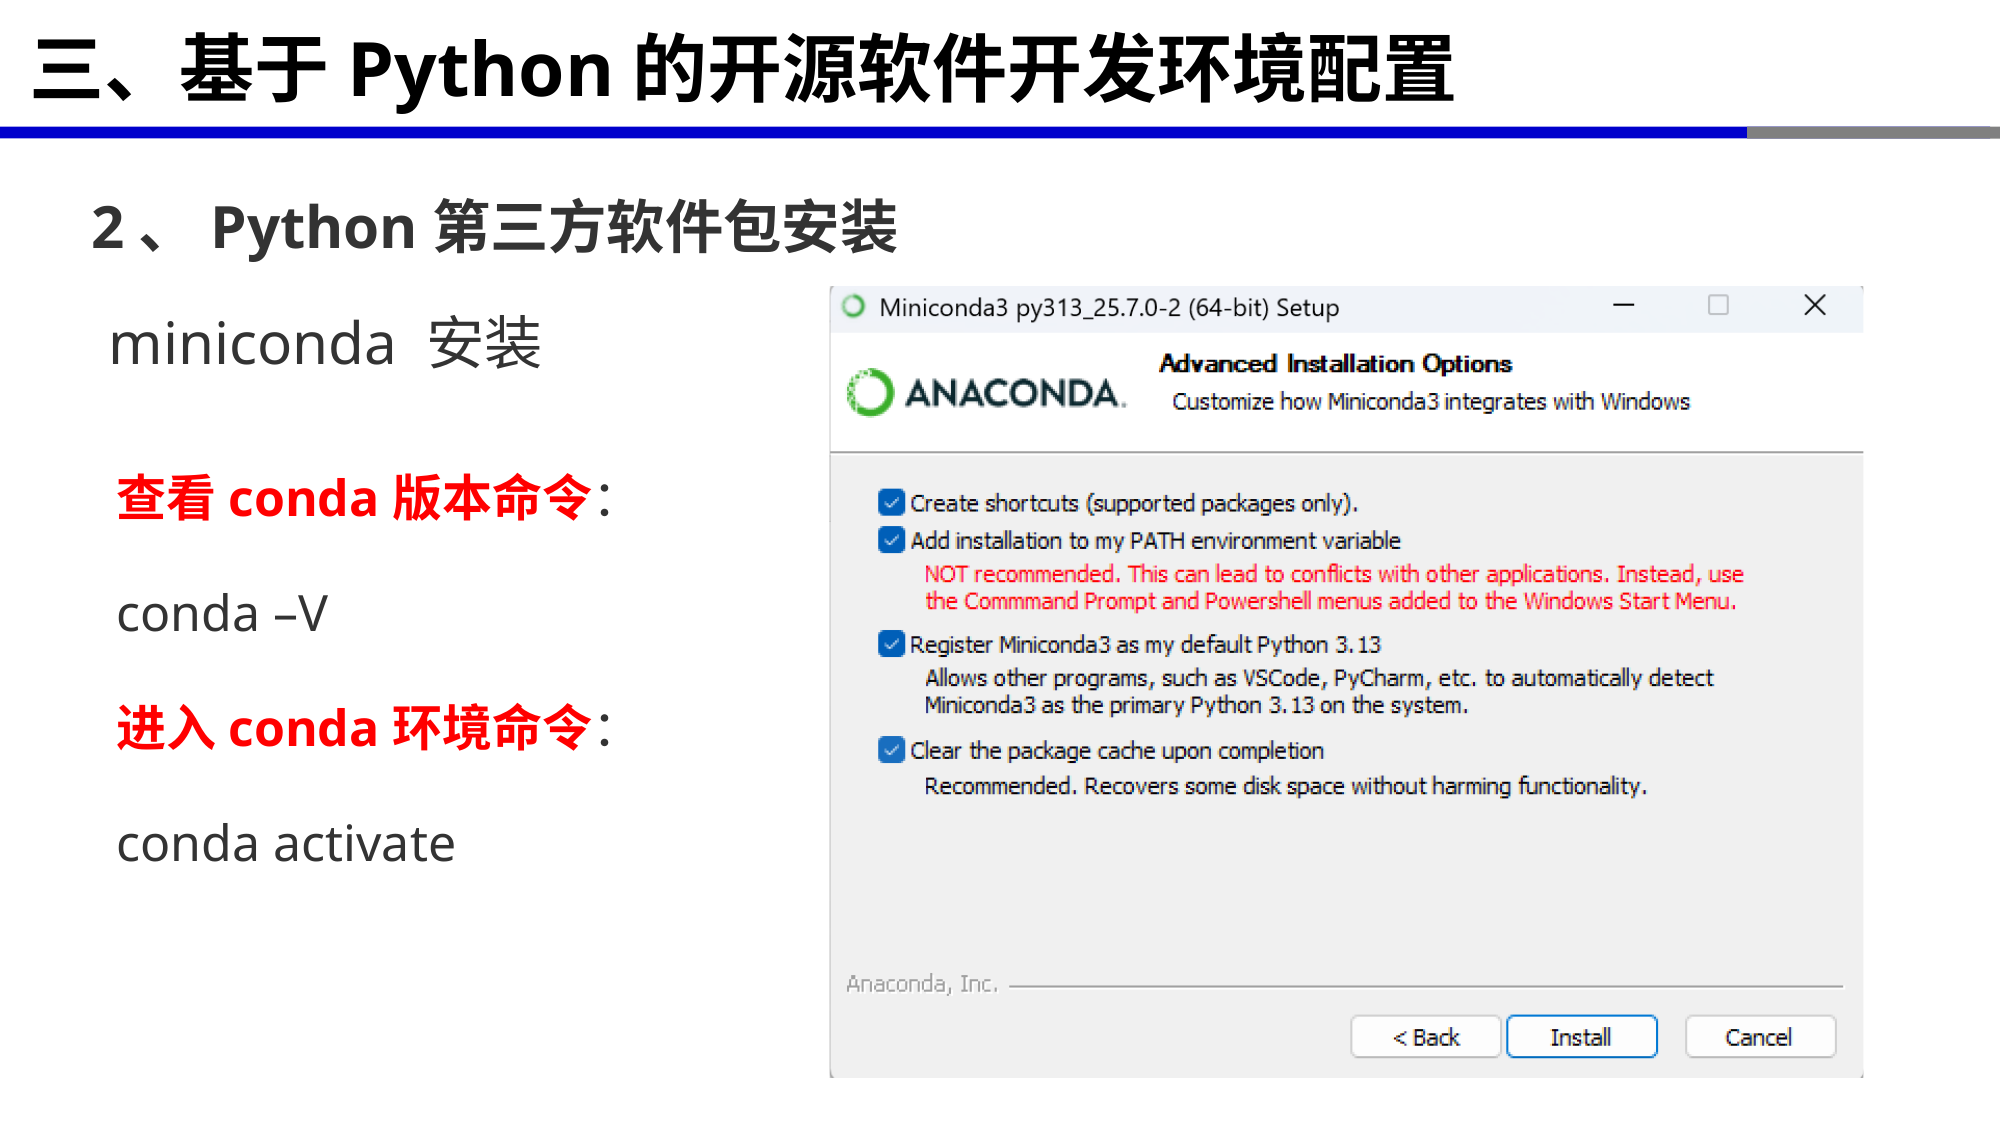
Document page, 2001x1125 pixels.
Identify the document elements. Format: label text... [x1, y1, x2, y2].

text_box miniconda 安装 [93, 268, 830, 384]
title 三、基于Python的开源软件开发环境配置 [0, 1, 1729, 132]
picture [829, 285, 1864, 1078]
text_box 2、Python第三方软件包安装 [76, 147, 1698, 268]
text_box 查看conda版本命令： conda –V 进入conda环境命令： conda activate [101, 428, 744, 879]
